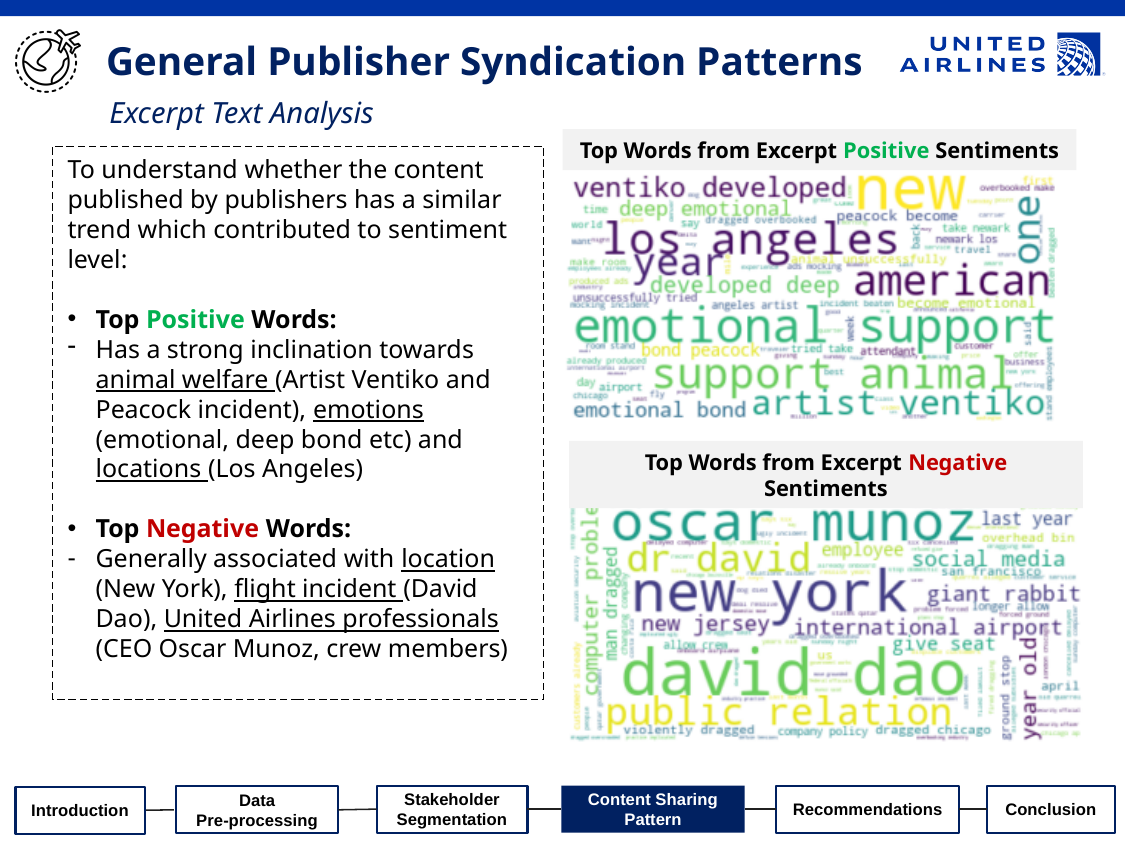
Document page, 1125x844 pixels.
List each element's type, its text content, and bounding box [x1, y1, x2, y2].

text_box General Publisher Syndication Patterns [97, 24, 877, 102]
text_box Excerpt Text Analysis [94, 87, 847, 138]
picture [519, 470, 1110, 781]
picture [517, 160, 1086, 459]
text_box Top Words from Excerpt Positive Sentiments [562, 129, 1077, 159]
picture [875, 17, 1125, 99]
text_box To understand whether the content published by publishers has a similar trend which contributed to sentiment level: Top Positive Words: Has a strong inclination towards animal welfare (Artist Ventiko and Peacock incident), emotions (emotional, deep bond etc) and locations (Los Angeles) Top Negative Words: Generally associated with location (New York), flight incident (David Dao), United Airlines professionals (CEO Oscar Munoz, crew members) [52, 146, 544, 700]
picture [15, 28, 81, 94]
